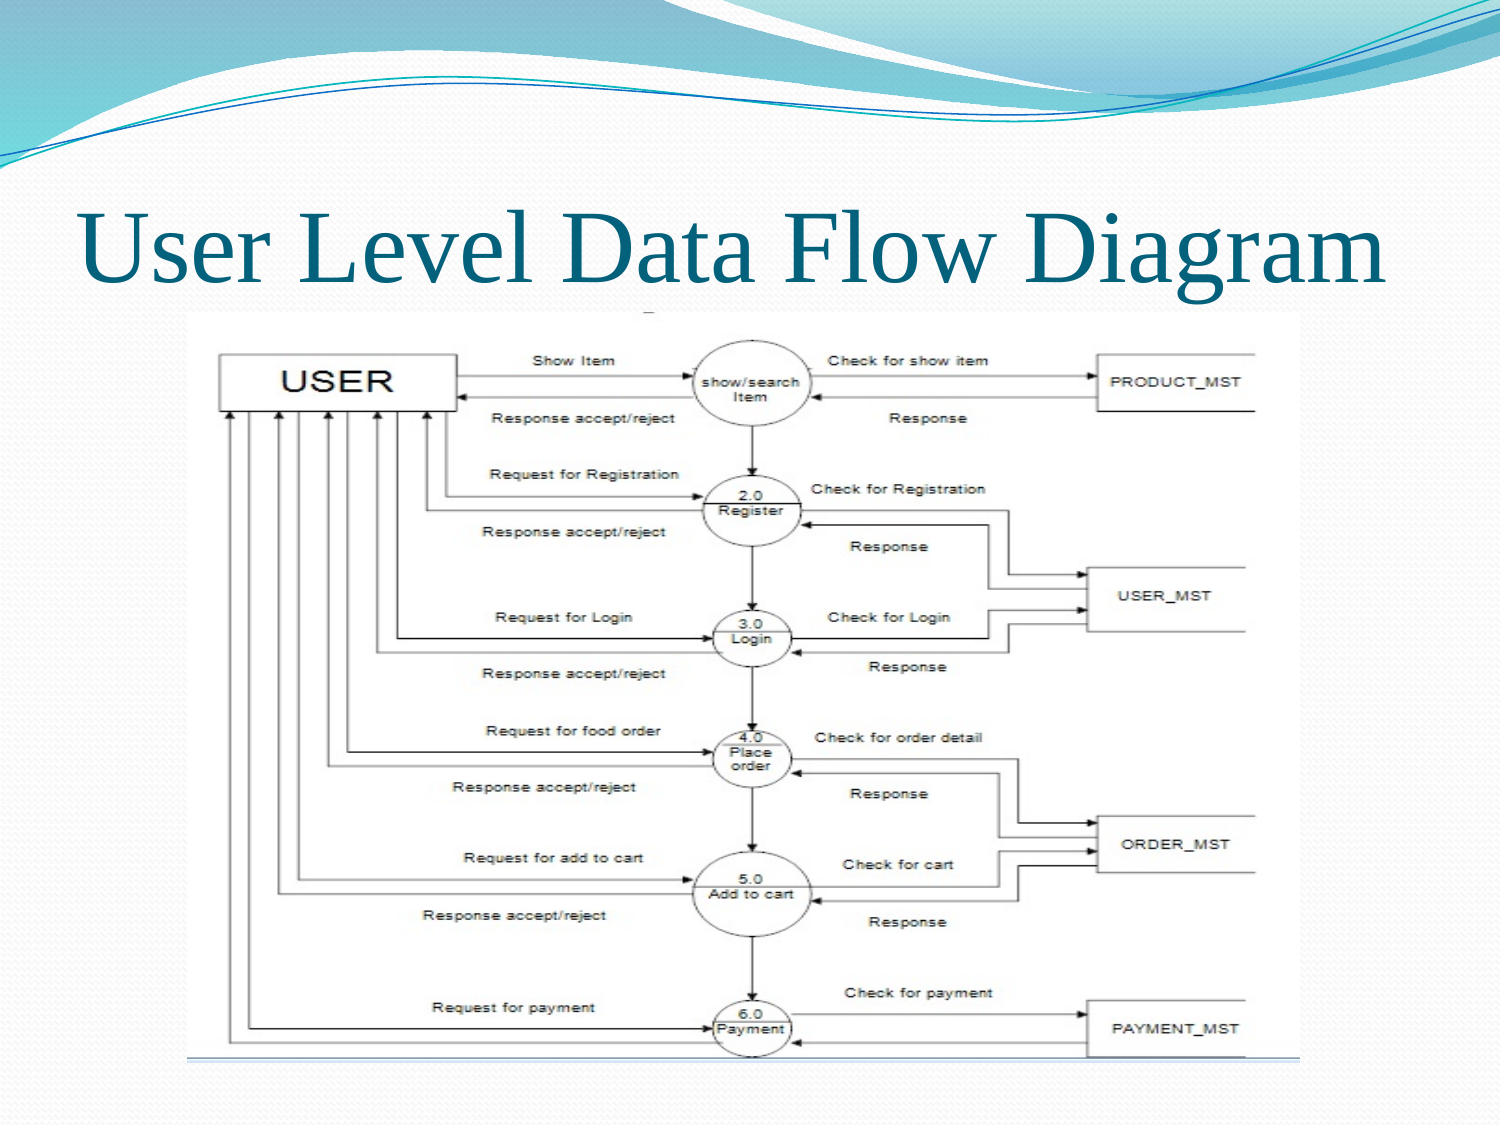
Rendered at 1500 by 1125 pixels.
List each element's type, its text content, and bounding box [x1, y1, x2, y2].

title User Level Data Flow Diagram [75, 115, 1425, 303]
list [187, 312, 1301, 1063]
